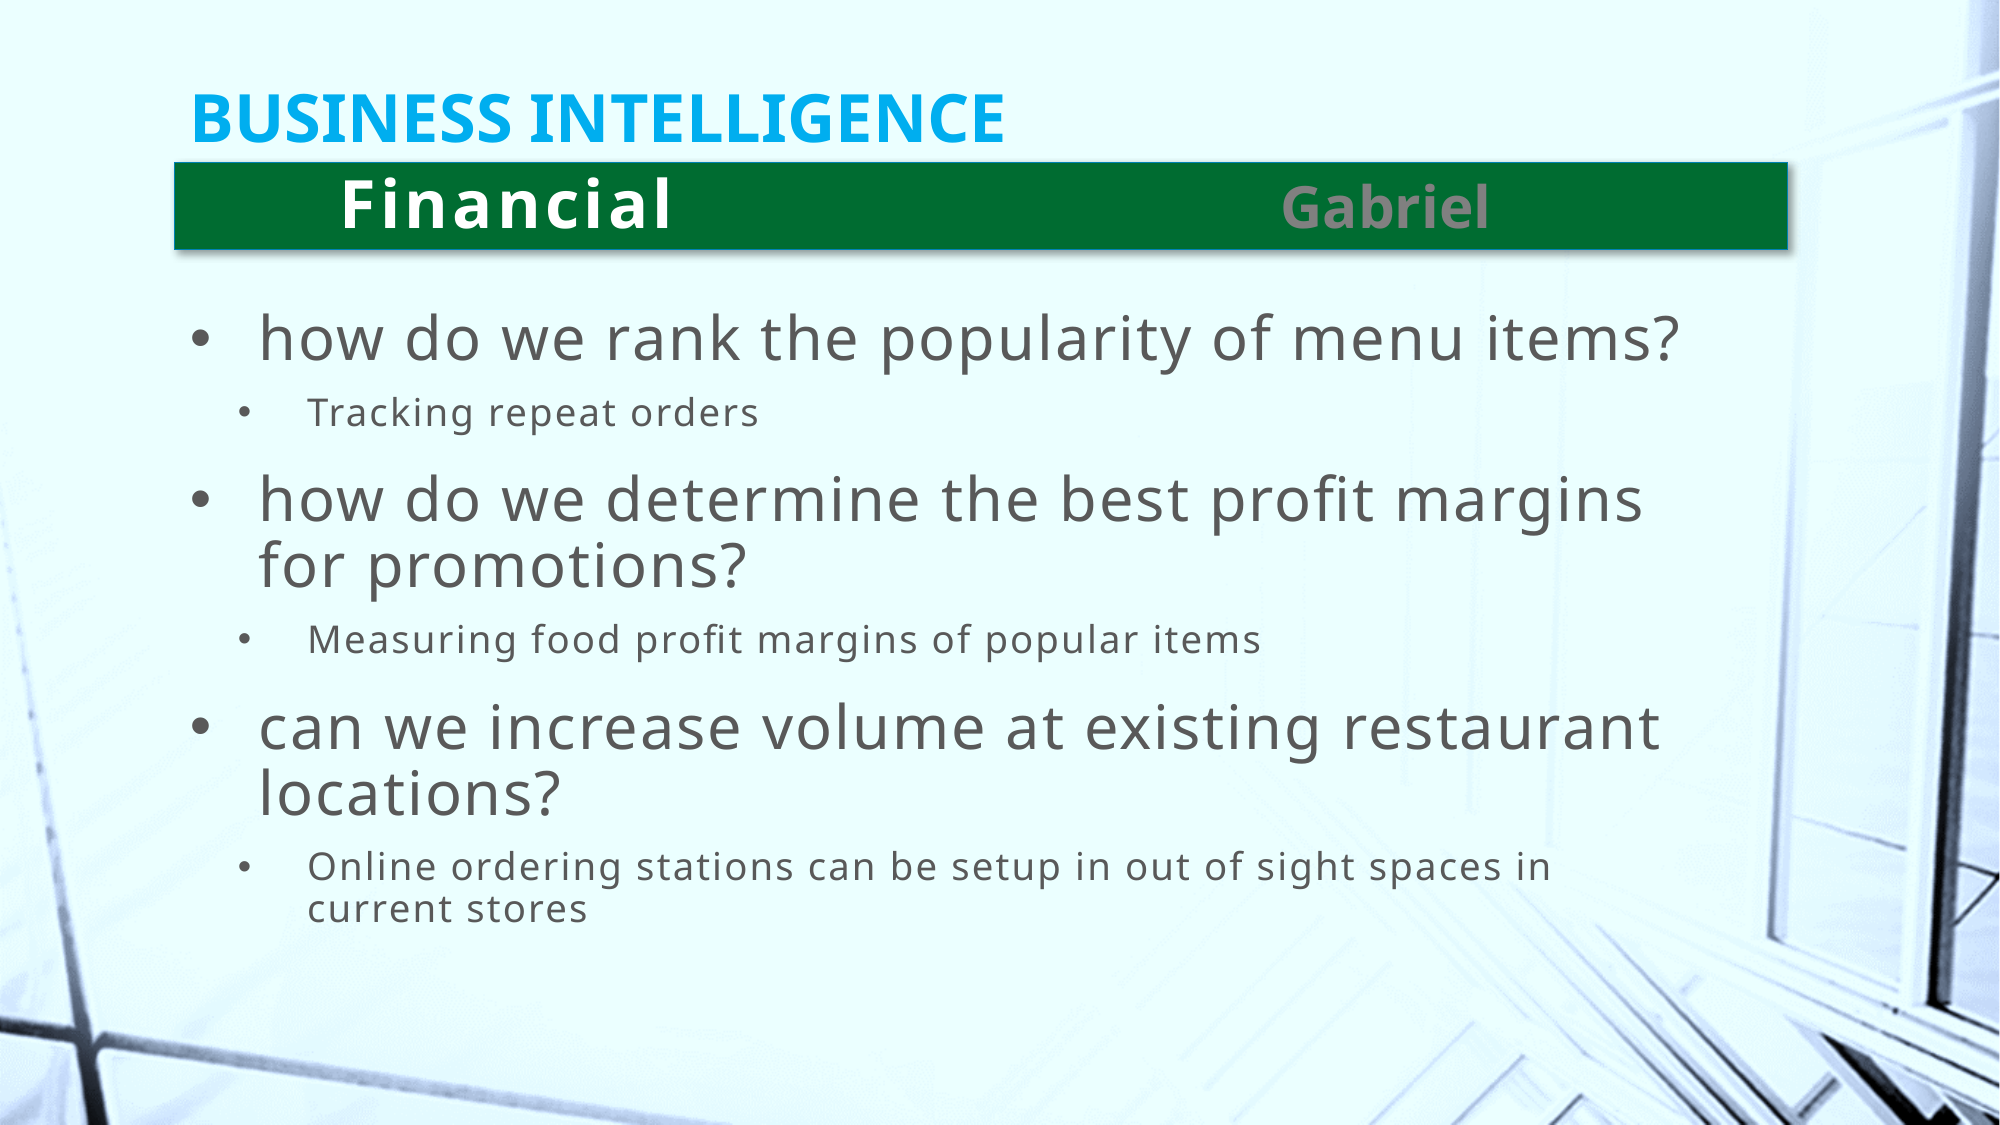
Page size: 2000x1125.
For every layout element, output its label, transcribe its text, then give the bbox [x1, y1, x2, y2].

text_box Financial Gabriel [174, 162, 1788, 250]
title BUSINESS INTELLIGENCE [174, 75, 2000, 163]
list how do we rank the popularity of menu items? Tracking repeat orders how do we determine the best profit margins for promotions? Measuring food profit margins of popular items can we increase volume at existing restaurant locations? Online ordering stations can be setup in out of sight spaces in current stores [174, 299, 1700, 988]
picture [0, 0, 2000, 1125]
